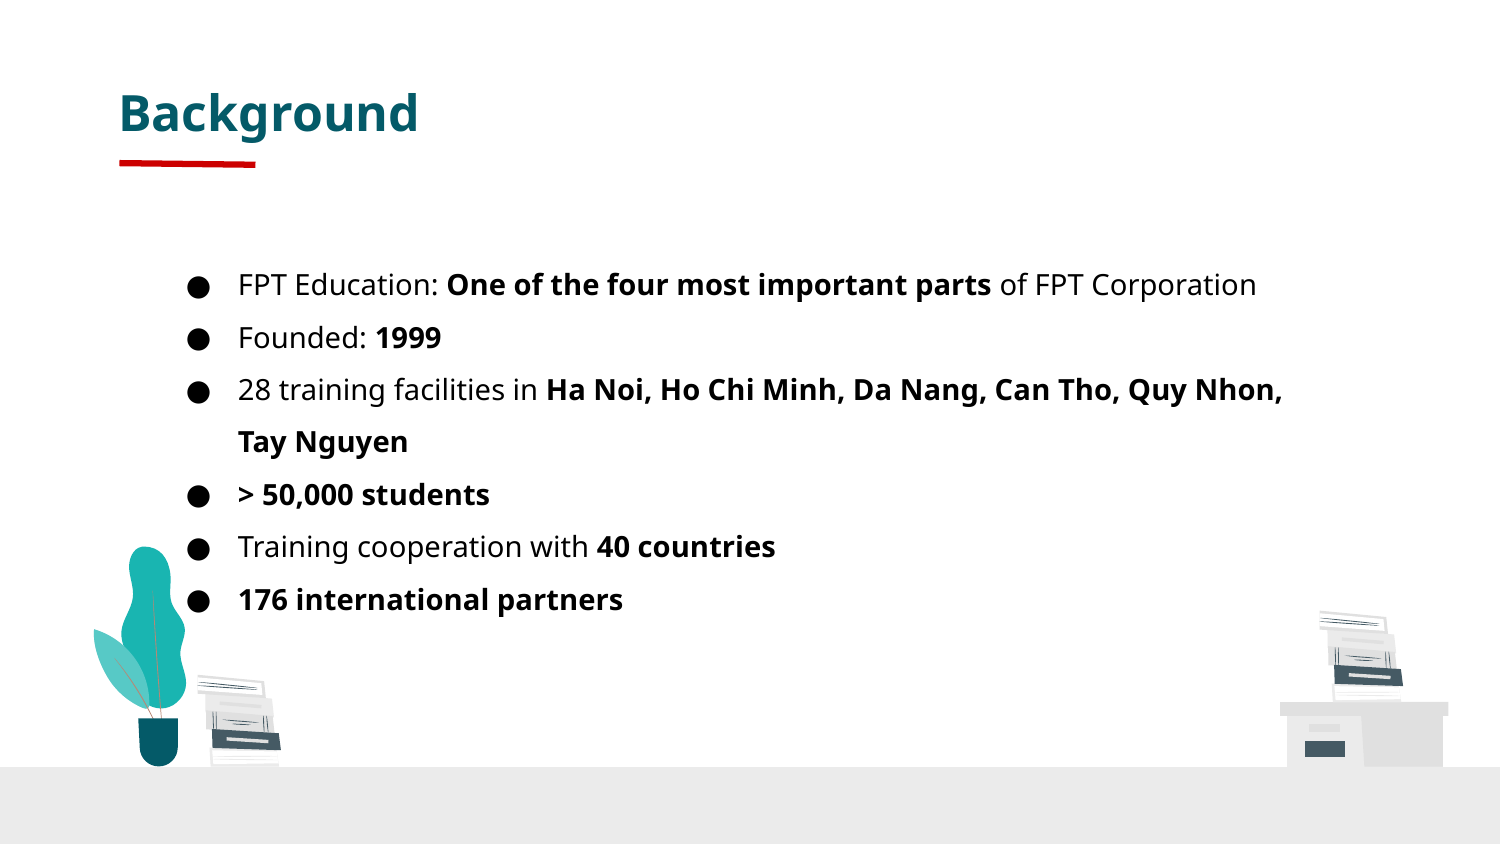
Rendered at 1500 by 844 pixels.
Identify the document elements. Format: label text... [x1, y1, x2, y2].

text_box FPT Education: One of the four most important parts of FPT Corporation Founded: 1999 28 training facilities in Ha Noi, Ho Chi Minh, Da Nang, Can Tho, Quy Nhon, Tay Nguyen > 50,000 students Training cooperation with 40 countries 176 international partners [147, 234, 1352, 653]
text_box Background [103, 66, 703, 164]
